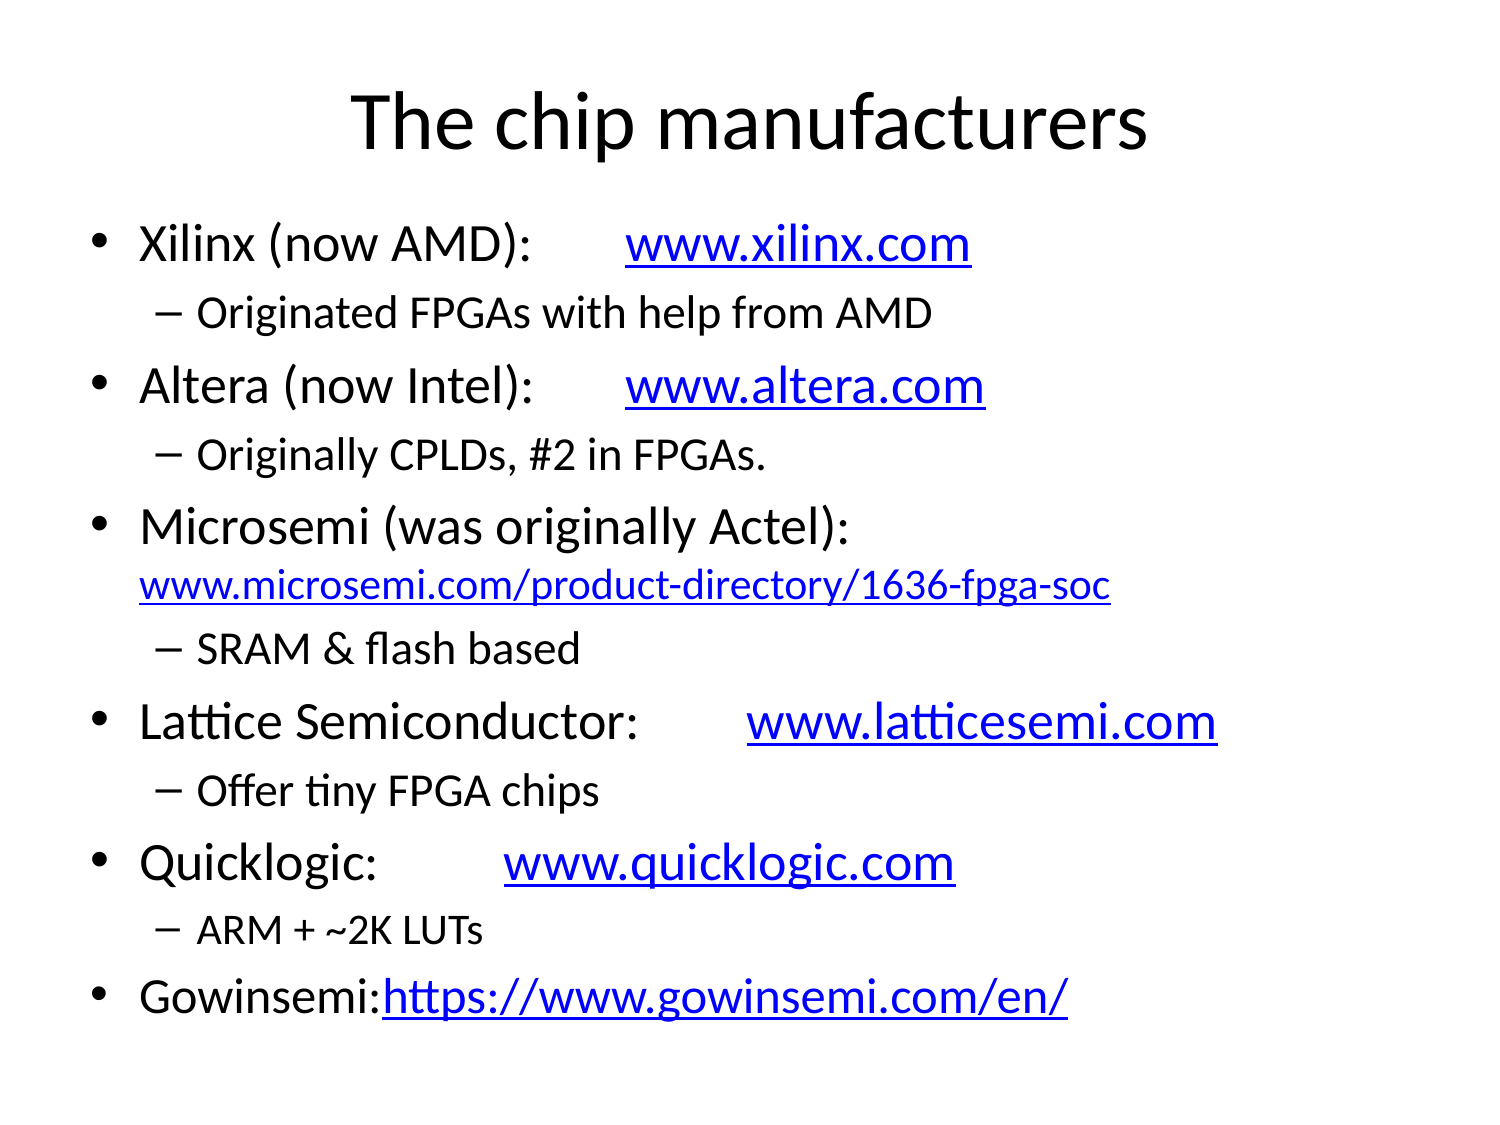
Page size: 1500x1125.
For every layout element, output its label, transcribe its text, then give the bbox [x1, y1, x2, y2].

list Xilinx (now AMD): www.xilinx.com Originated FPGAs with help from AMD Altera (now Intel): www.altera.com Originally CPLDs, #2 in FPGAs. Microsemi (was originally Actel): www.microsemi.com/product-directory/1636-fpga-soc SRAM & flash based Lattice Semiconductor: www.latticesemi.com Offer tiny FPGA chips Quicklogic: www.quicklogic.com ARM + ~2K LUTs Gowinsemi: https://www.gowinsemi.com/en/ [75, 200, 1425, 1038]
title The chip manufacturers [75, 45, 1425, 188]
